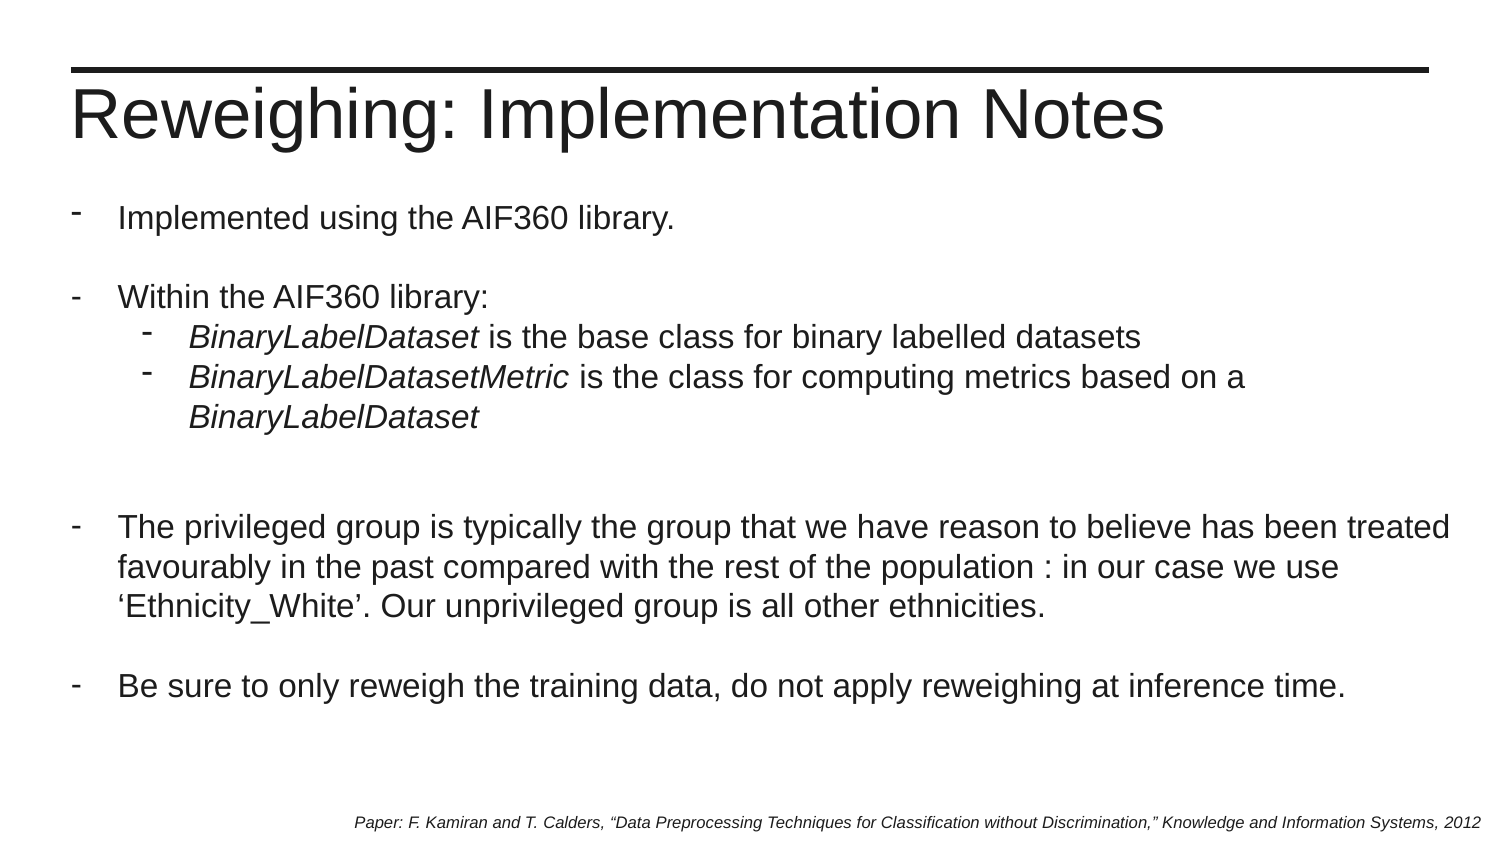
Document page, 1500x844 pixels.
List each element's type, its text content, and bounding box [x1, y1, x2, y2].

list Reweighing: Implementation Notes [70, 67, 1430, 183]
list Implemented using the AIF360 library. Within the AIF360 library: BinaryLabelDataset is the base class for binary labelled datasets BinaryLabelDatasetMetric is the class for computing metrics based on a BinaryLabelDataset The privileged group is typically the group that we have reason to believe has been treated favourably in the past compared with the rest of the population : in our case we use ‘Ethnicity_White’. Our unprivileged group is all other ethnicities. Be sure to only reweigh the training data, do not apply reweighing at inference time. [70, 195, 1454, 671]
text_box Paper: F. Kamiran and T. Calders, “Data Preprocessing Techniques for Classification without Discrimination,” Knowledge and Information Systems, 2012 [339, 804, 1500, 840]
